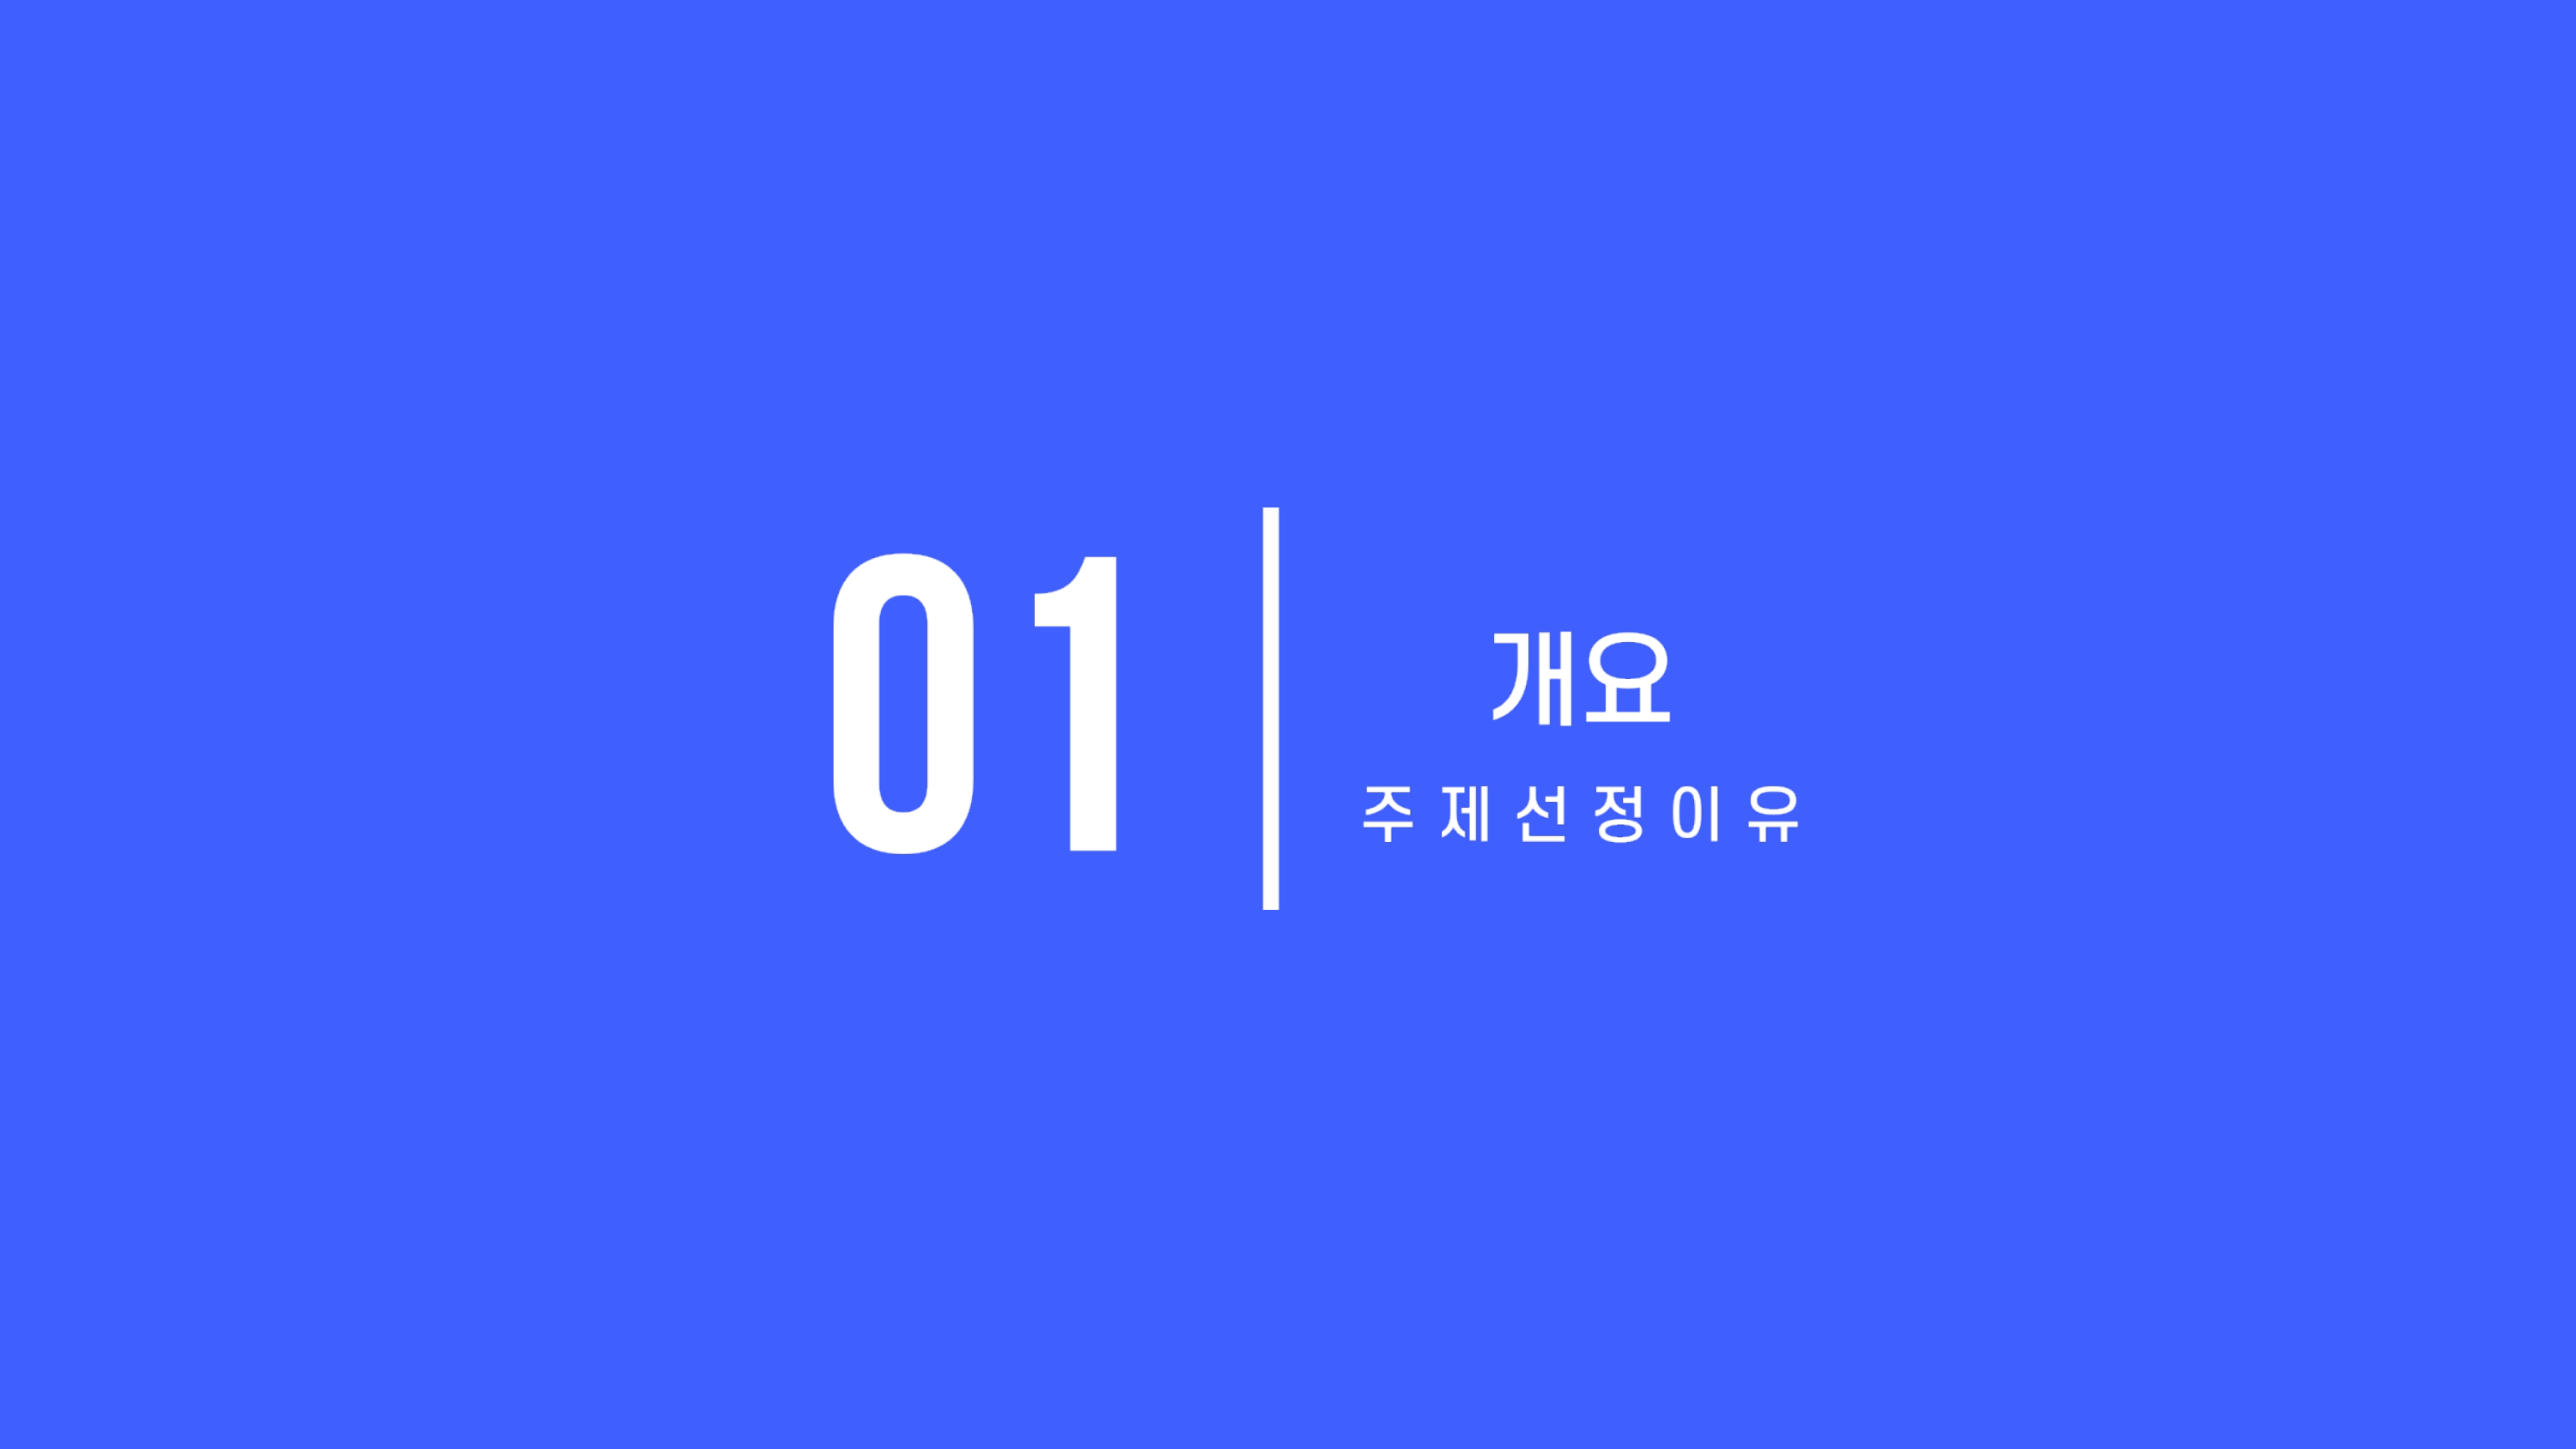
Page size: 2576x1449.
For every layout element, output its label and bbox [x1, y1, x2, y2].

picture [543, 184, 1928, 1357]
text_box [1069, 676, 1473, 741]
